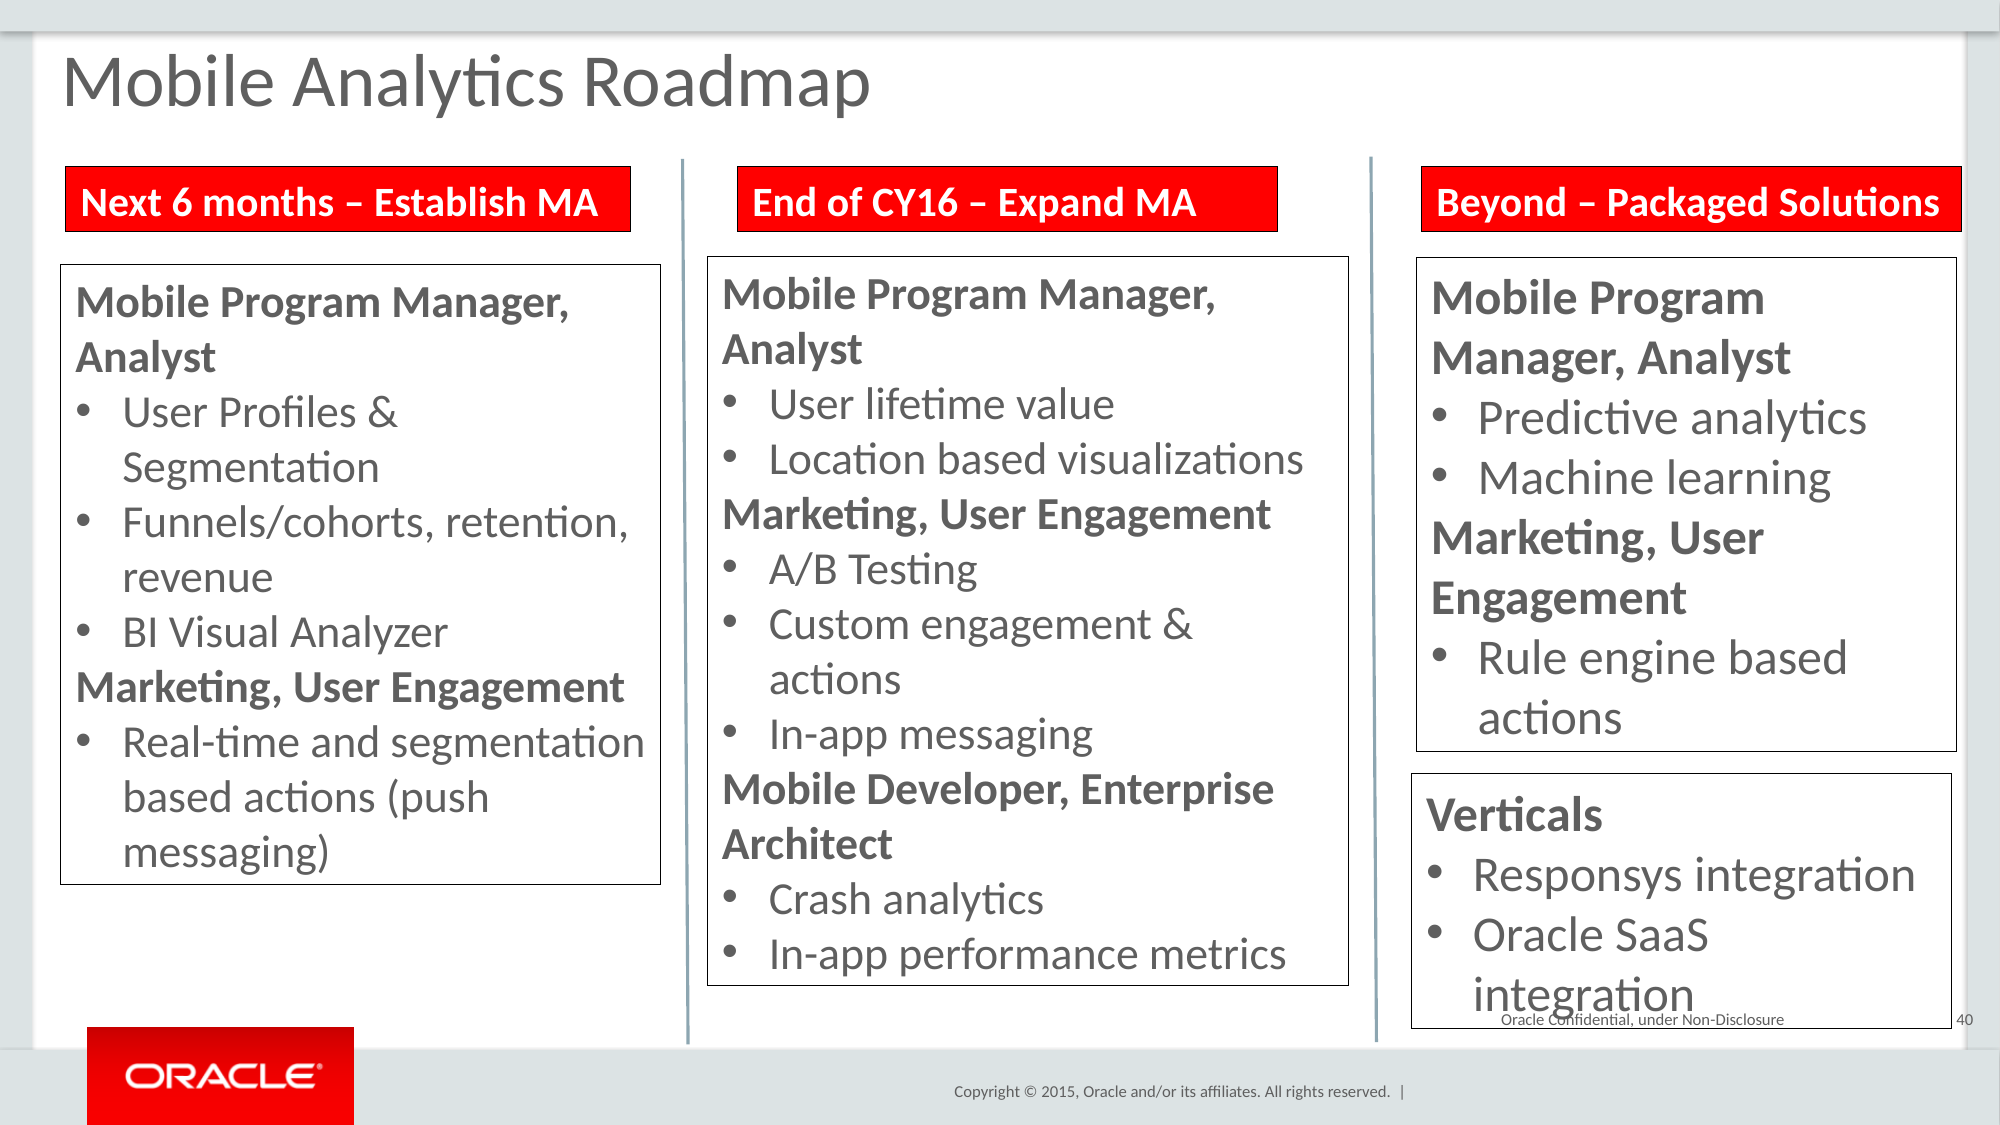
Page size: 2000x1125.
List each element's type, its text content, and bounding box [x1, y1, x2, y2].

title Mobile Analytics Roadmap [60, 0, 1886, 121]
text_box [682, 158, 689, 1045]
text_box End of CY16 – Expand MA [737, 166, 1278, 232]
text_box Next 6 months – Establish MA [65, 166, 631, 232]
text_box Mobile Program Manager, Analyst User lifetime value Location based visualizations Marketing, User Engagement A/B Testing Custom engagement & actions In-app messaging Mobile Developer, Enterprise Architect Crash analytics In-app performance metrics [707, 256, 1349, 986]
slide_number 40 [1910, 1003, 1974, 1034]
text_box Mobile Program Manager, Analyst Predictive analytics Machine learning Marketing, User Engagement Rule engine based actions [1416, 257, 1957, 752]
footer Oracle Confidential, under Non-Disclosure [1501, 1029, 1910, 1034]
text_box Verticals Responsys integration Oracle SaaS integration [1411, 773, 1952, 1029]
picture [87, 1027, 354, 1125]
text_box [1370, 156, 1377, 1043]
text_box Beyond – Packaged Solutions [1421, 166, 1962, 232]
text_box Mobile Program Manager, Analyst User Profiles & Segmentation Funnels/cohorts, retention, revenue BI Visual Analyzer Marketing, User Engagement Real-time and segmentation based actions (push messaging) [60, 264, 661, 885]
